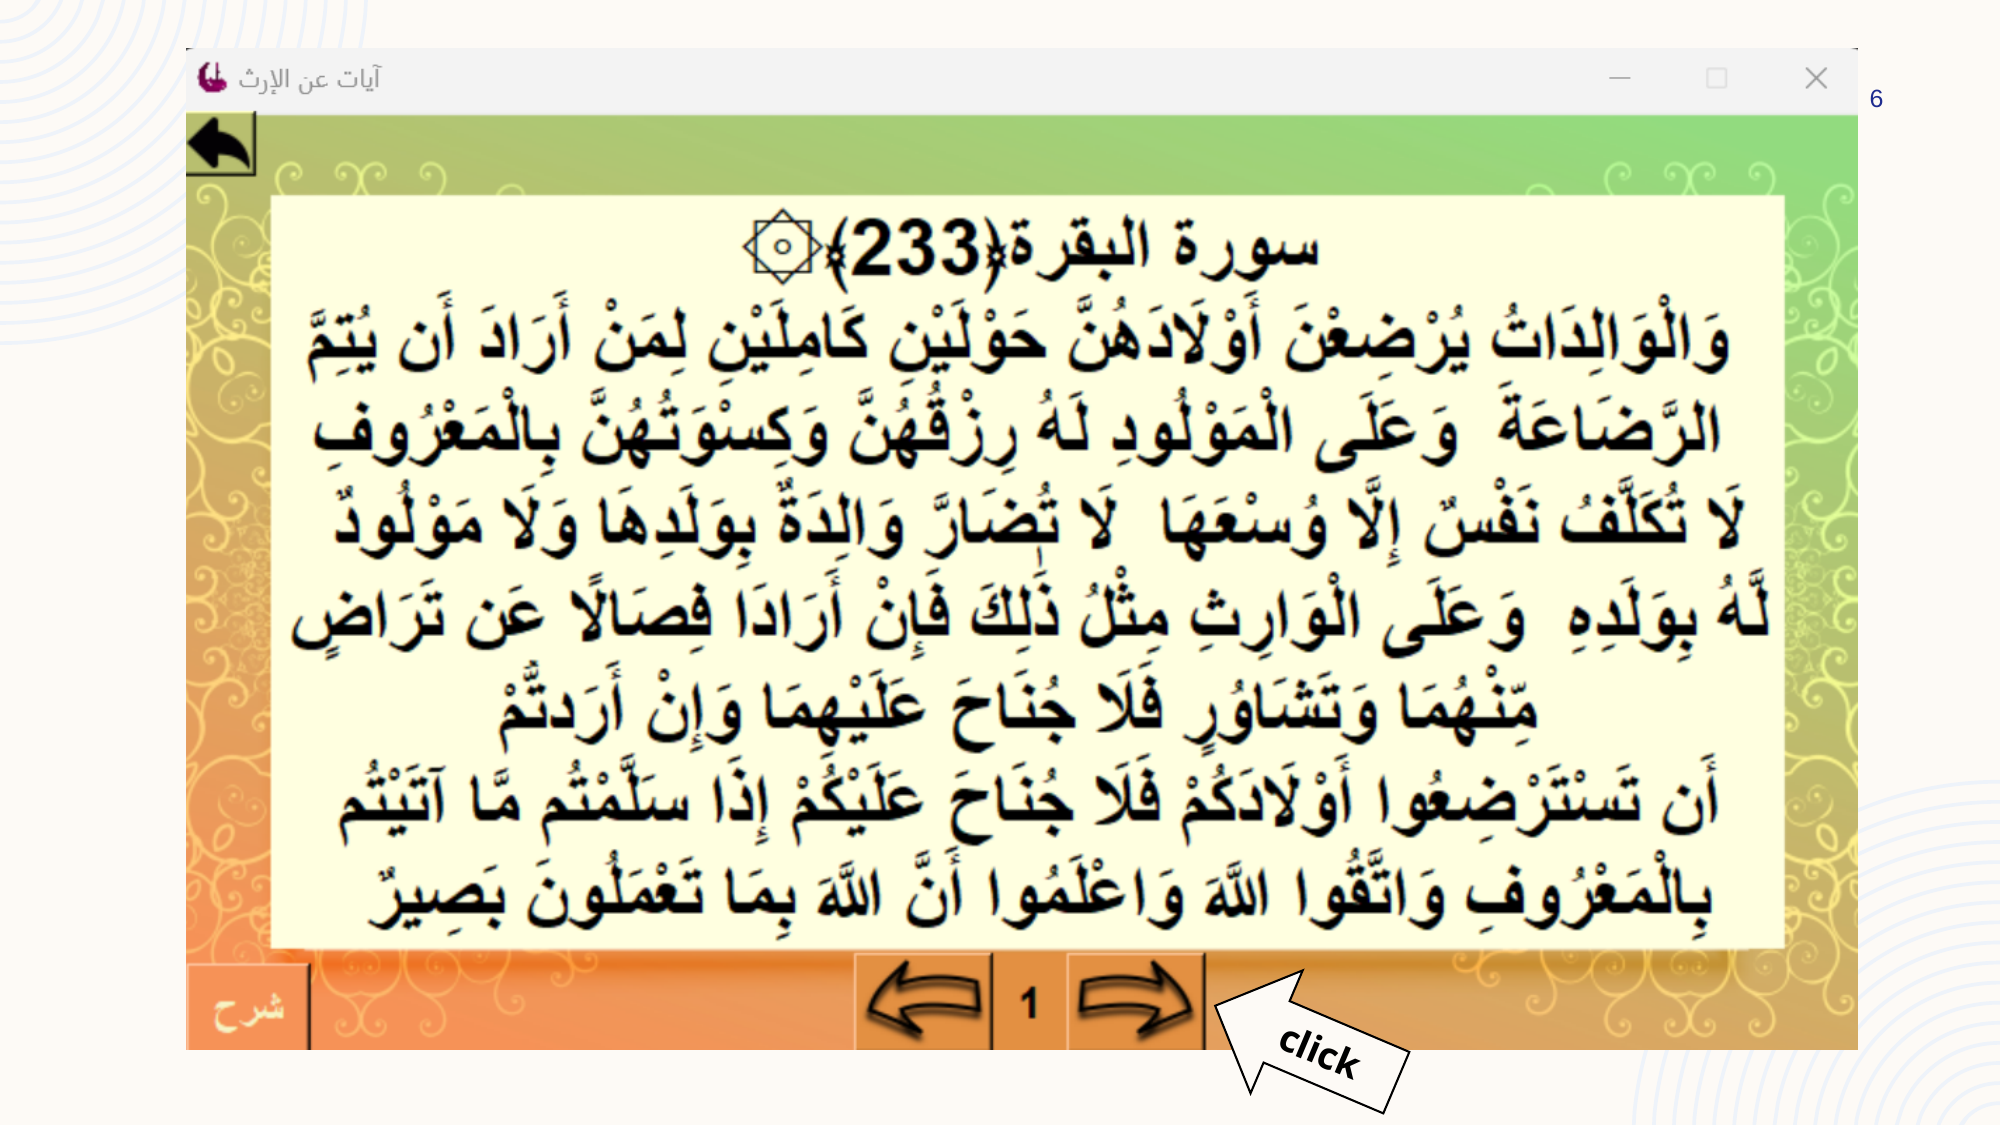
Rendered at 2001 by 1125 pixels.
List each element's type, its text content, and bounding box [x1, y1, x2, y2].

text_box click [1231, 1050, 1411, 1115]
picture [186, 48, 1858, 1050]
slide_number 6 [1858, 75, 1958, 120]
